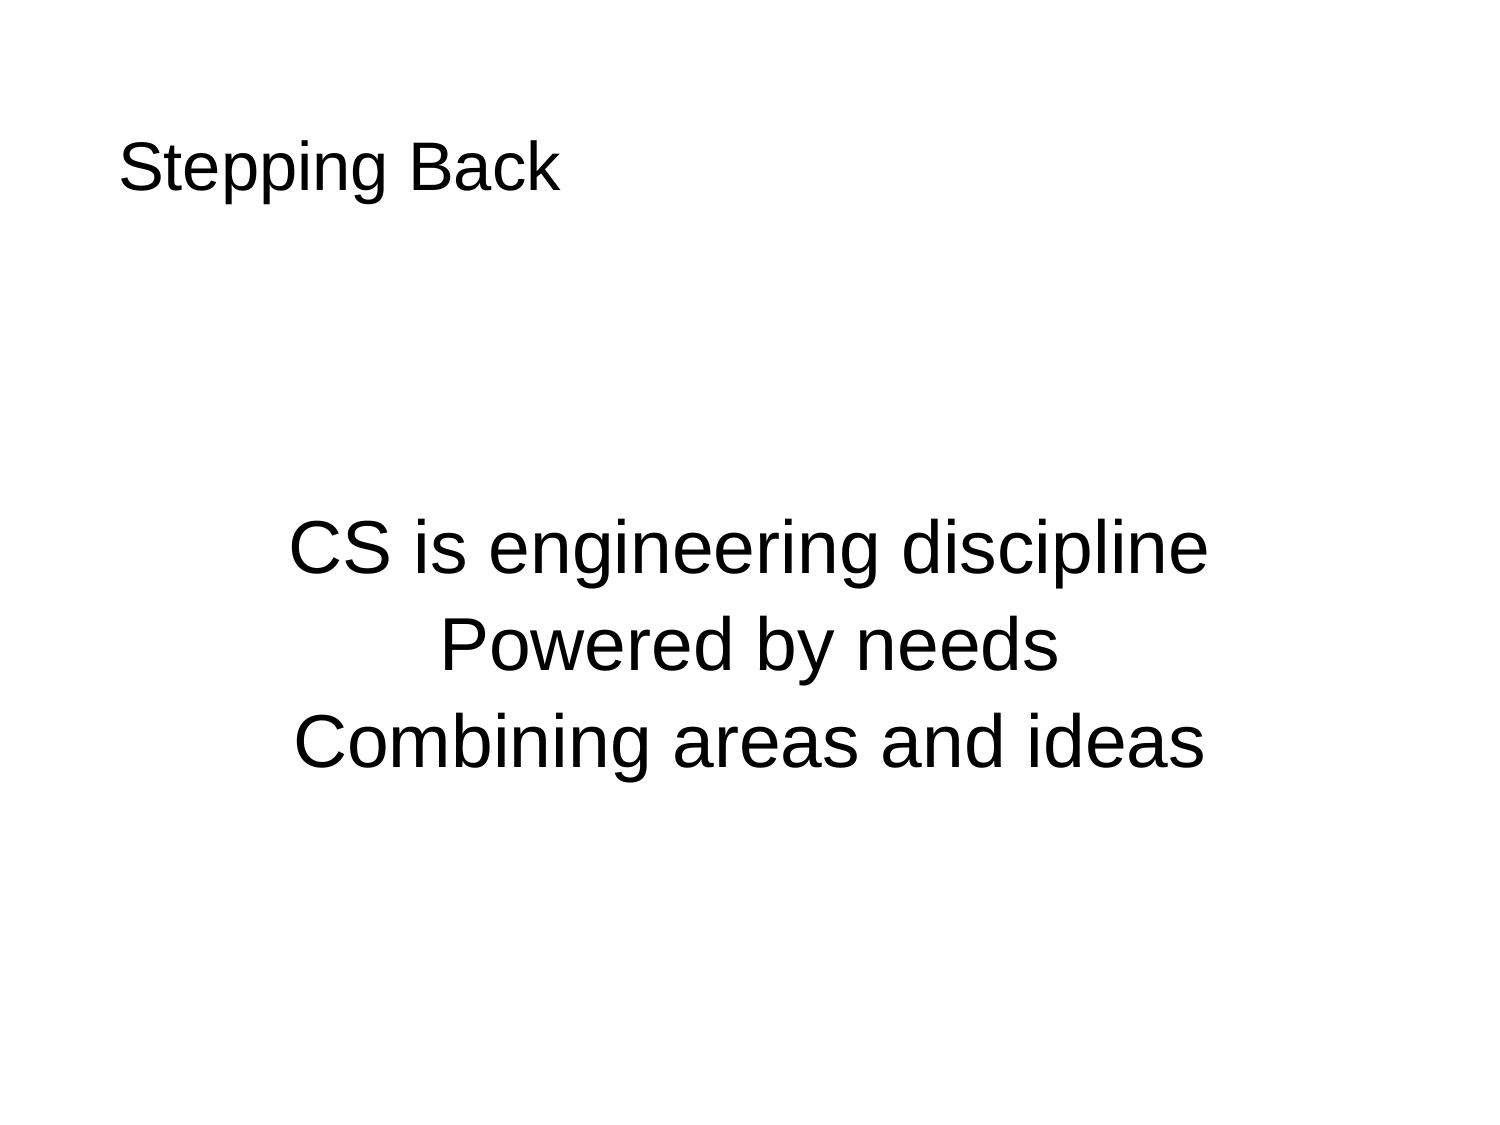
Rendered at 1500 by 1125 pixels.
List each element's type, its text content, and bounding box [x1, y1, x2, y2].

list CS is engineering discipline Powered by needs Combining areas and ideas [103, 299, 1397, 1014]
title Stepping Back [103, 59, 1397, 278]
